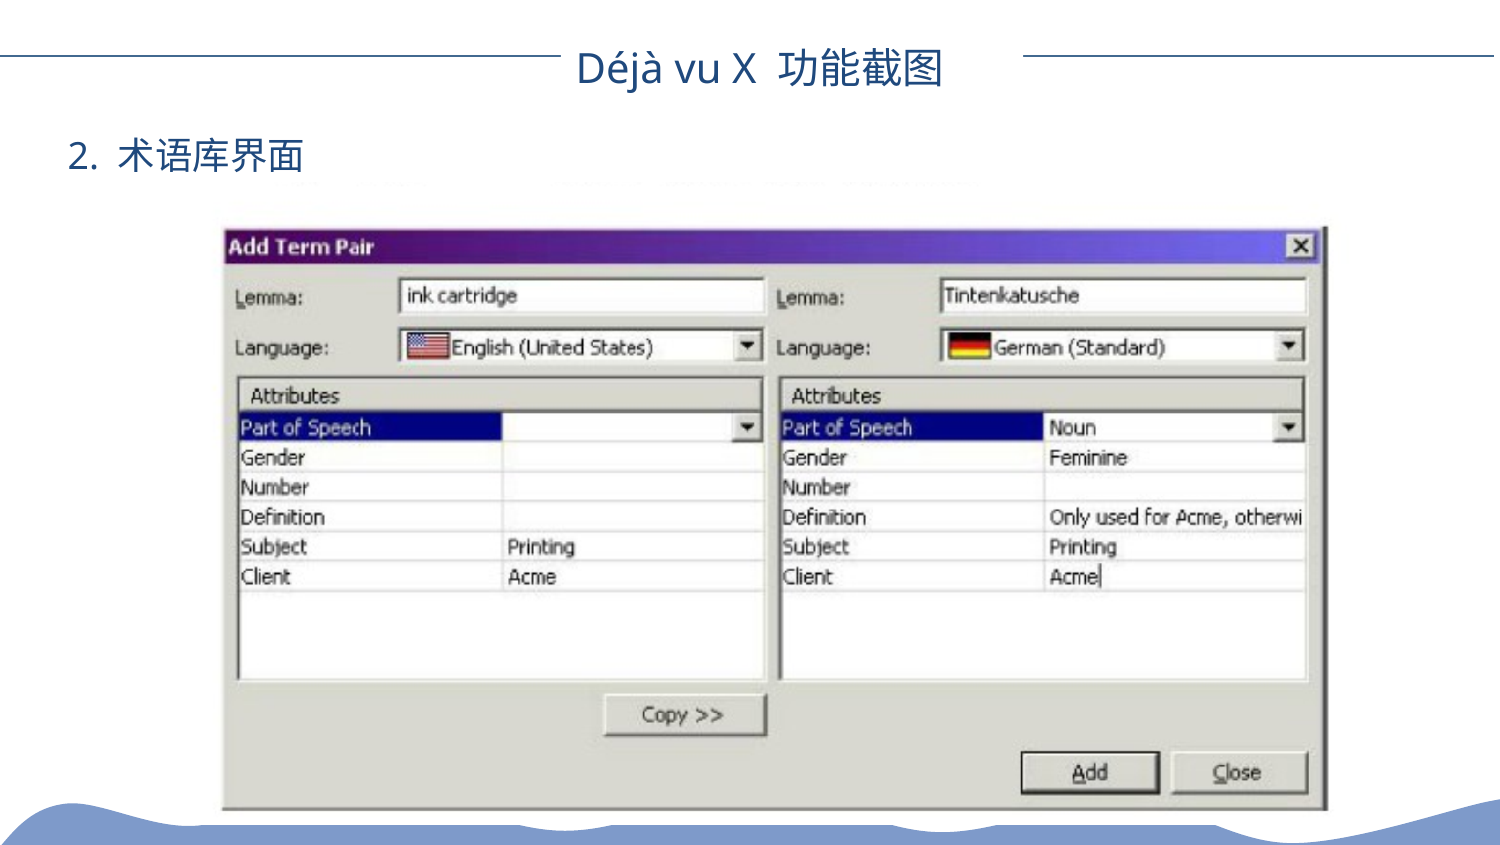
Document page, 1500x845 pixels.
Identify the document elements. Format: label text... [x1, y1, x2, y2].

text_box 2. 术语库界面 [52, 124, 498, 185]
picture [186, 182, 1376, 825]
text_box Déjà vu X 功能截图 [560, 34, 1024, 100]
